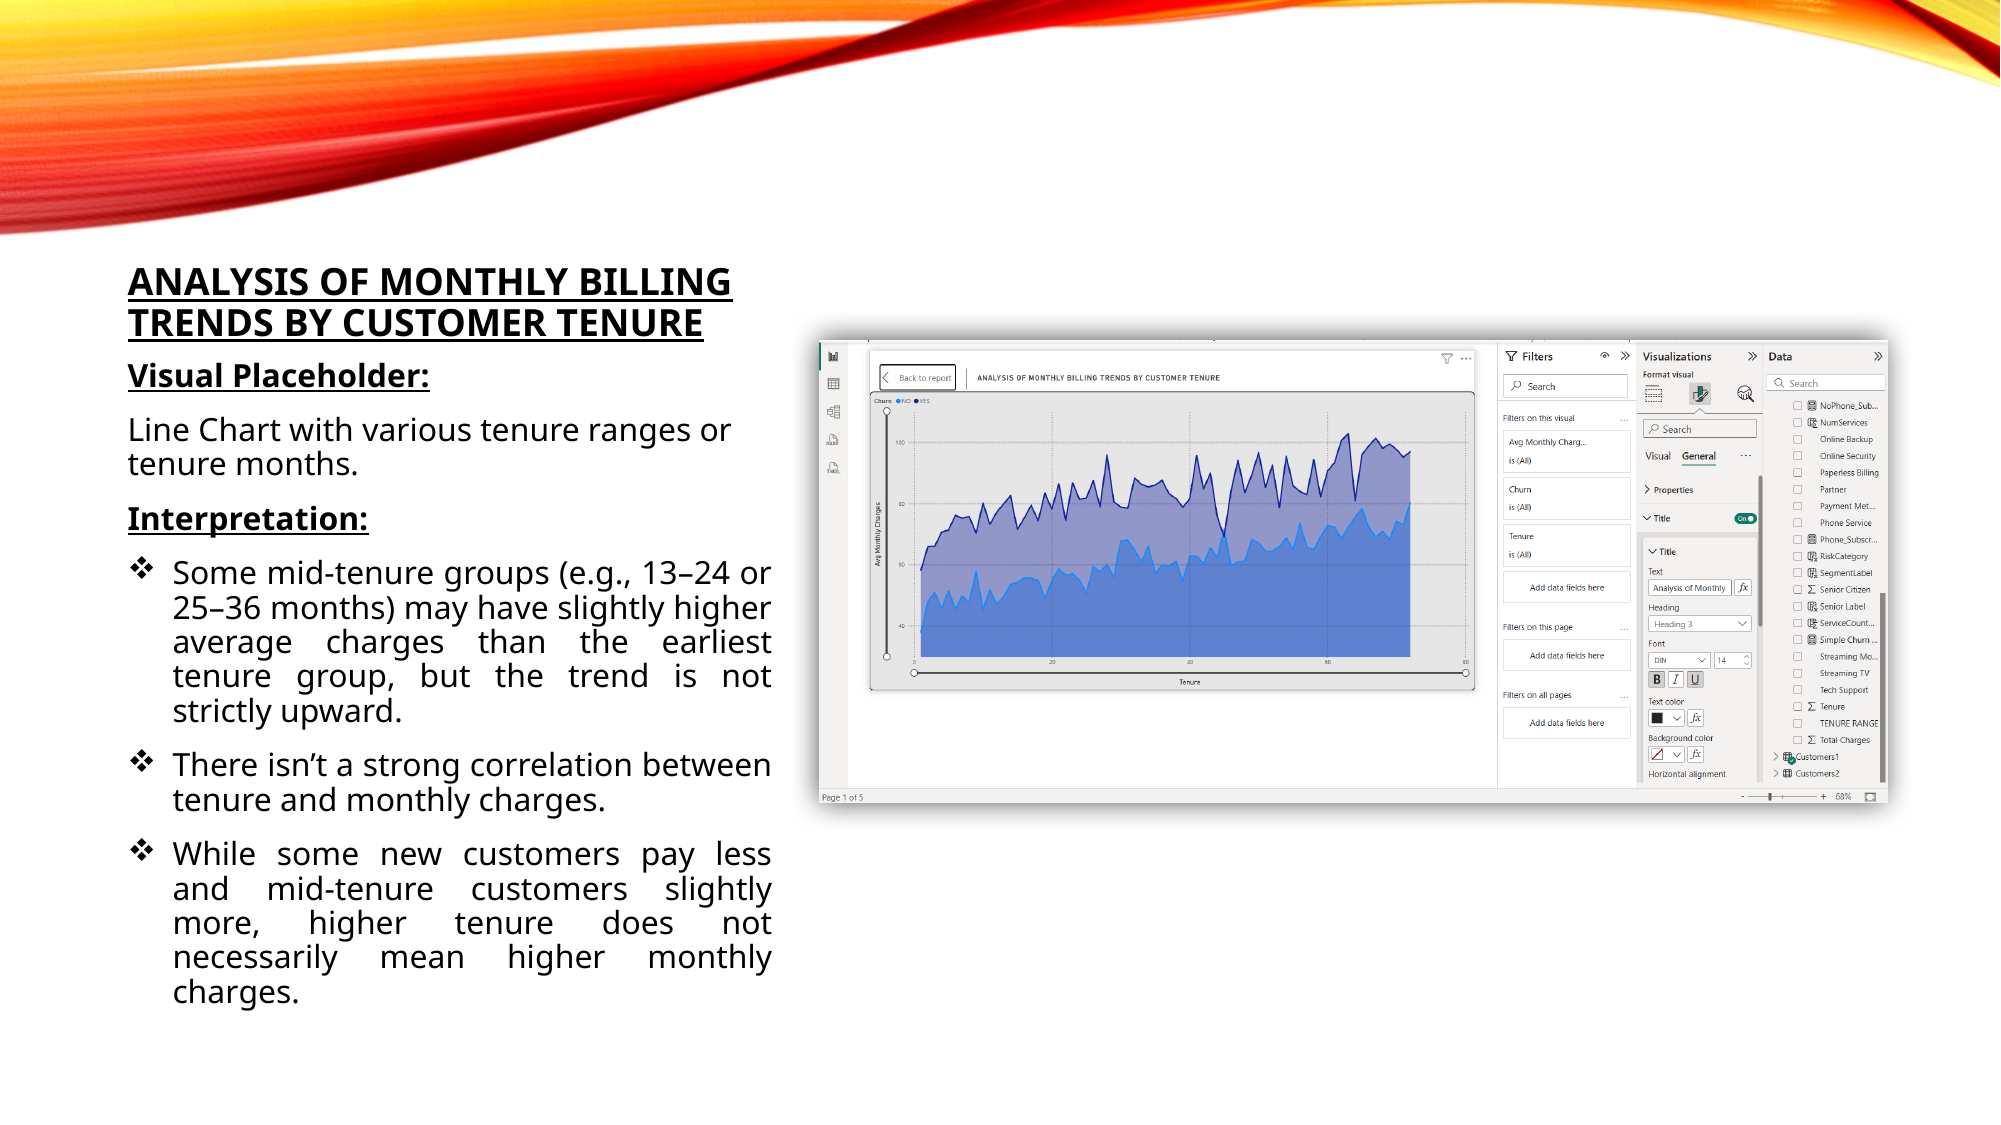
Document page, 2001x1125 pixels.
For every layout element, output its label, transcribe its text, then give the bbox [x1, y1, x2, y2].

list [819, 339, 1888, 803]
picture [0, 0, 2000, 237]
title Analysis of Monthly Billing Trends by Customer Tenure [112, 249, 788, 352]
list Visual Placeholder: Line Chart with various tenure ranges or tenure months. Interpretation: Some mid-tenure groups (e.g., 13–24 or 25–36 months) may have slightly higher average charges than the earliest tenure group, but the trend is not strictly upward. There isn’t a strong correlation between tenure and monthly charges. While some new customers pay less and mid-tenure customers slightly more, higher tenure does not necessarily mean higher monthly charges. [112, 352, 788, 1021]
